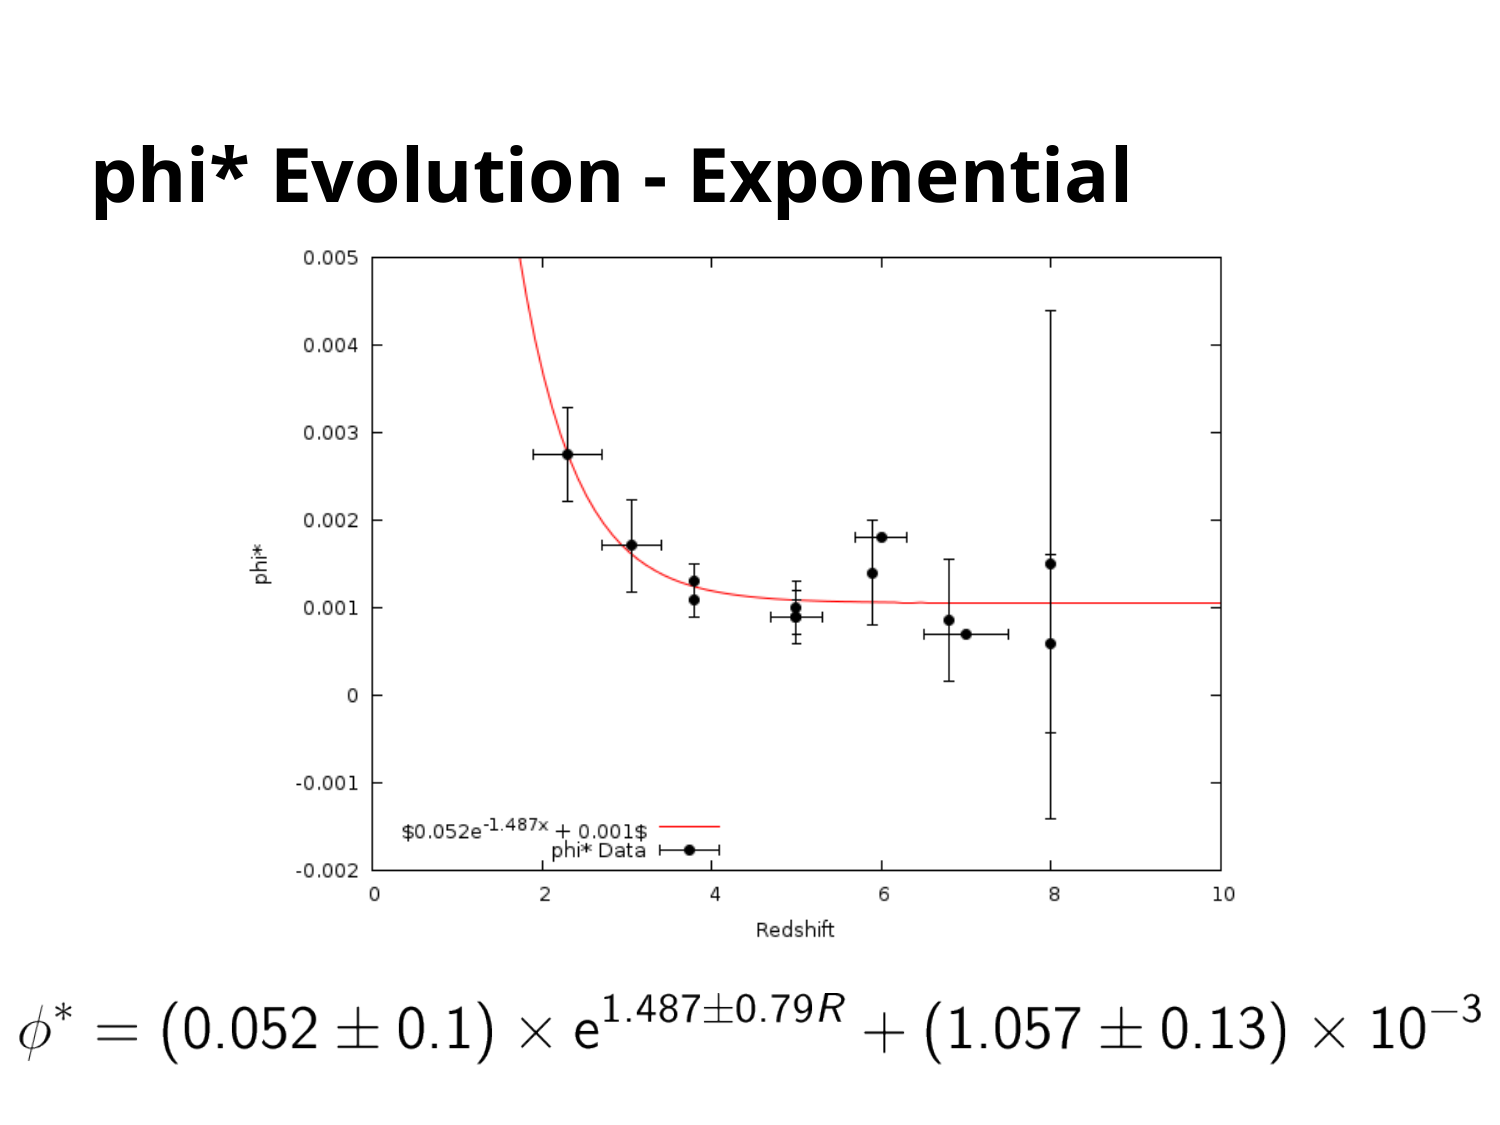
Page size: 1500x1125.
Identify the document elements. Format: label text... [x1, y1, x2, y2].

text_box [19, 993, 1481, 1065]
text_box [242, 232, 1258, 946]
title phi* Evolution - Exponential [74, 44, 1426, 233]
